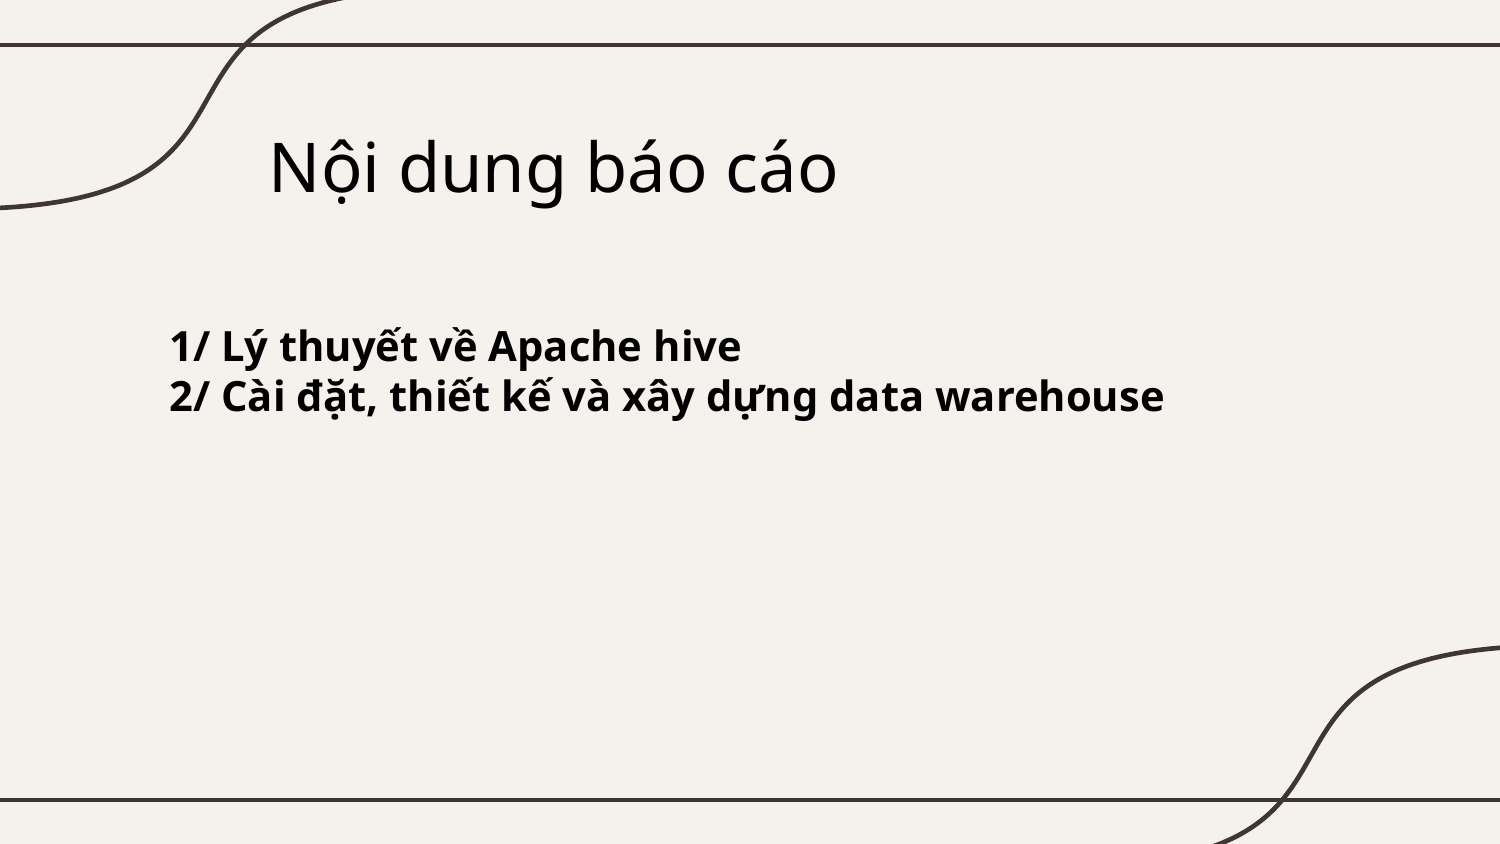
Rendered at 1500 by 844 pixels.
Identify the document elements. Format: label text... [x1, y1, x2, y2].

subtitle 1/ Lý thuyết về Apache hive 2/ Cài đặt, thiết kế và xây dựng data warehouse [154, 304, 1442, 550]
title Nội dung báo cáo [121, 137, 1005, 222]
